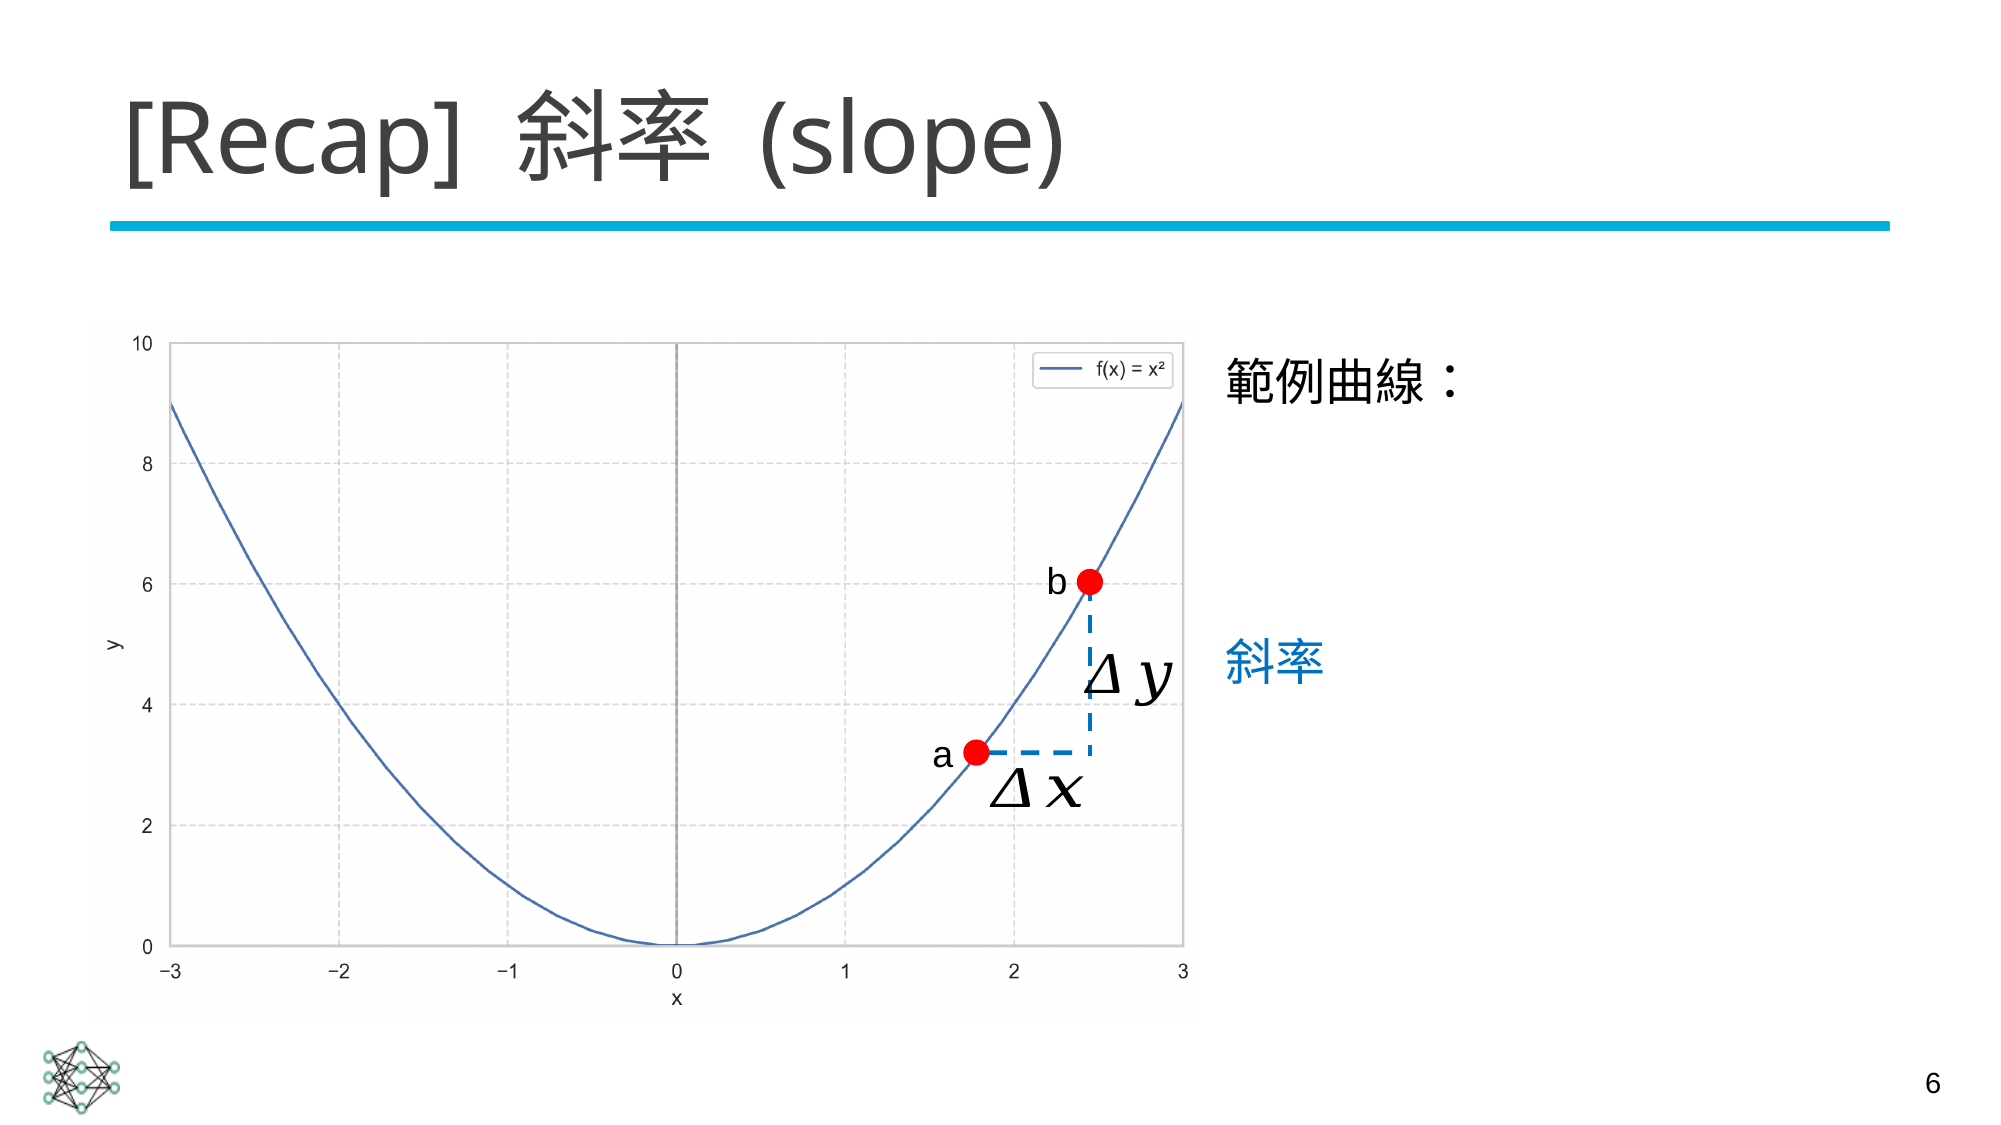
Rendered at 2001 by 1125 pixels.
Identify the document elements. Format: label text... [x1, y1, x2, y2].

title [Recap] 斜率 (slope) [107, 58, 1899, 228]
picture [43, 1041, 120, 1116]
picture [89, 322, 1201, 1022]
slide_number 6 [1740, 1052, 1957, 1113]
